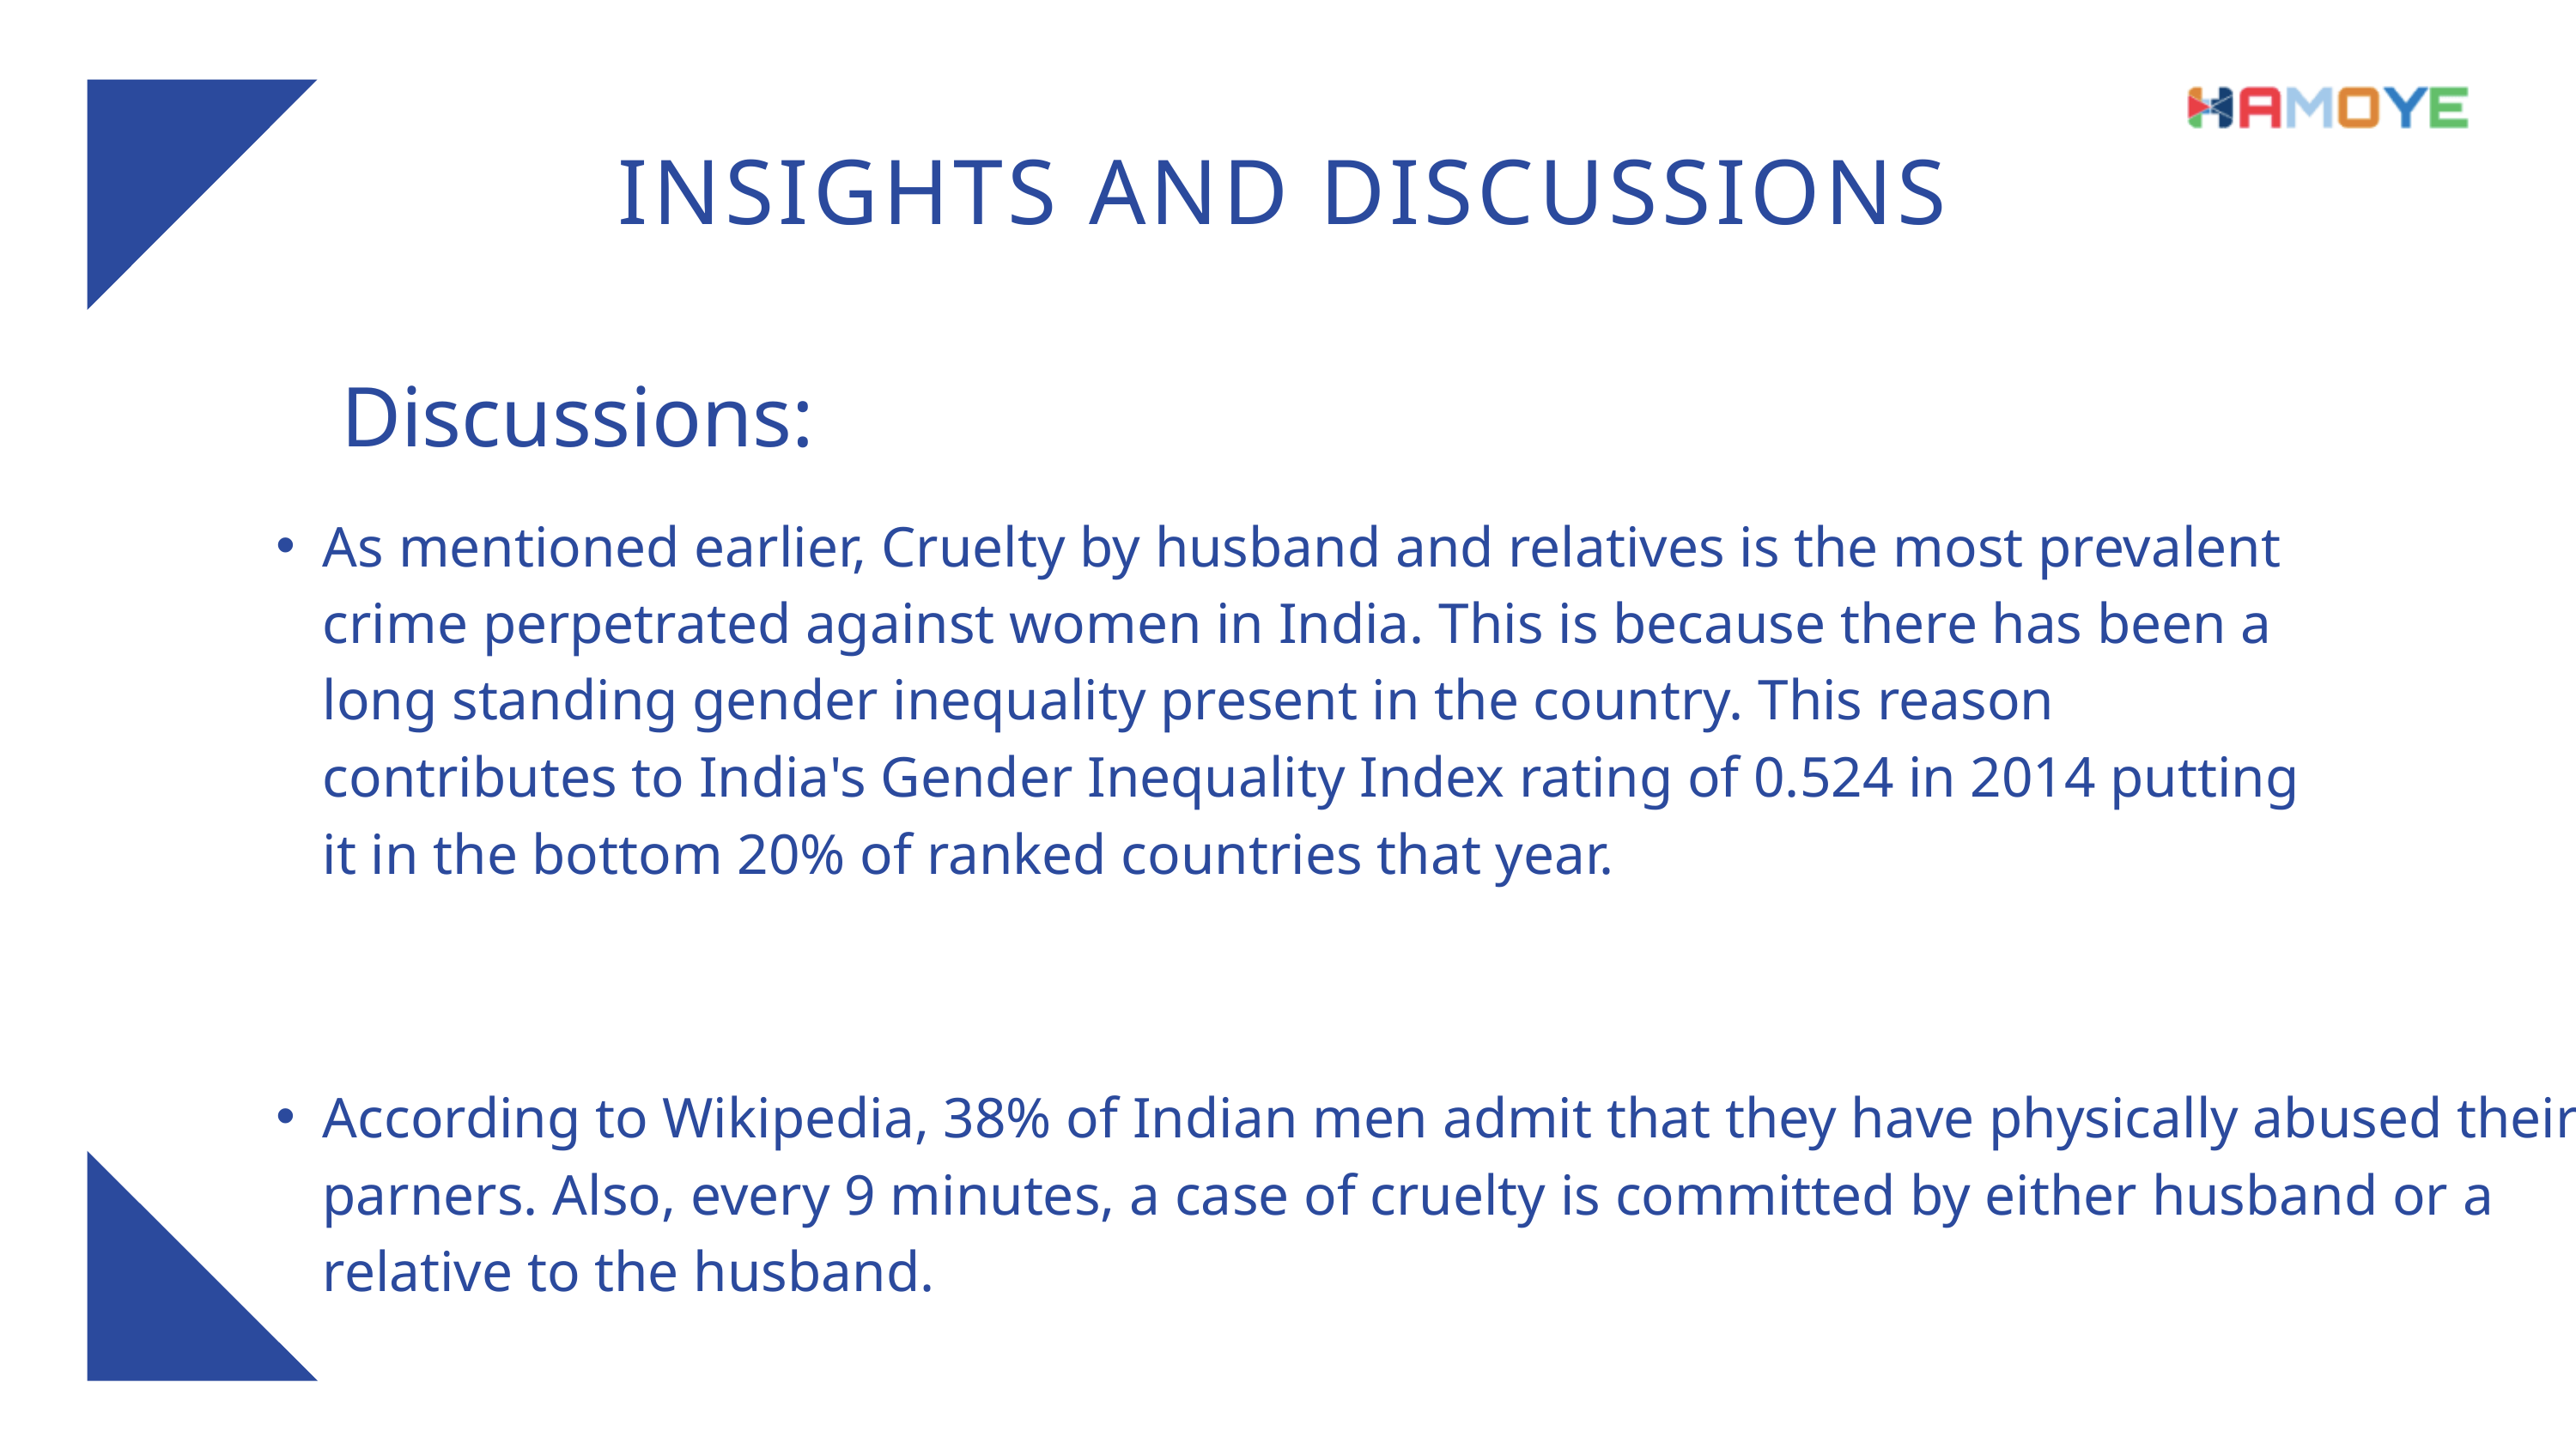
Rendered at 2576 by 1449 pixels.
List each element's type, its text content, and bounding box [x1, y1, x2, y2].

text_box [87, 1150, 319, 1381]
text_box As mentioned earlier, Cruelty by husband and relatives is the most prevalent crime perpetrated against women in India. This is because there has been a long standing gender inequality present in the country. This reason contributes to India's Gender Inequality Index rating of 0.524 in 2014 putting it in the bottom 20% of ranked countries that year. [229, 500, 2347, 885]
text_box INSIGHTS AND DISCUSSIONS [322, 149, 2432, 243]
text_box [87, 79, 318, 311]
picture [2185, 55, 2472, 173]
text_box According to Wikipedia, 38% of Indian men admit that they have physically abused their parners. Also, every 9 minutes, a case of cruelty is committed by either husband or a relative to the husband. [229, 1071, 2576, 1303]
text_box Discussions: [317, 348, 839, 464]
